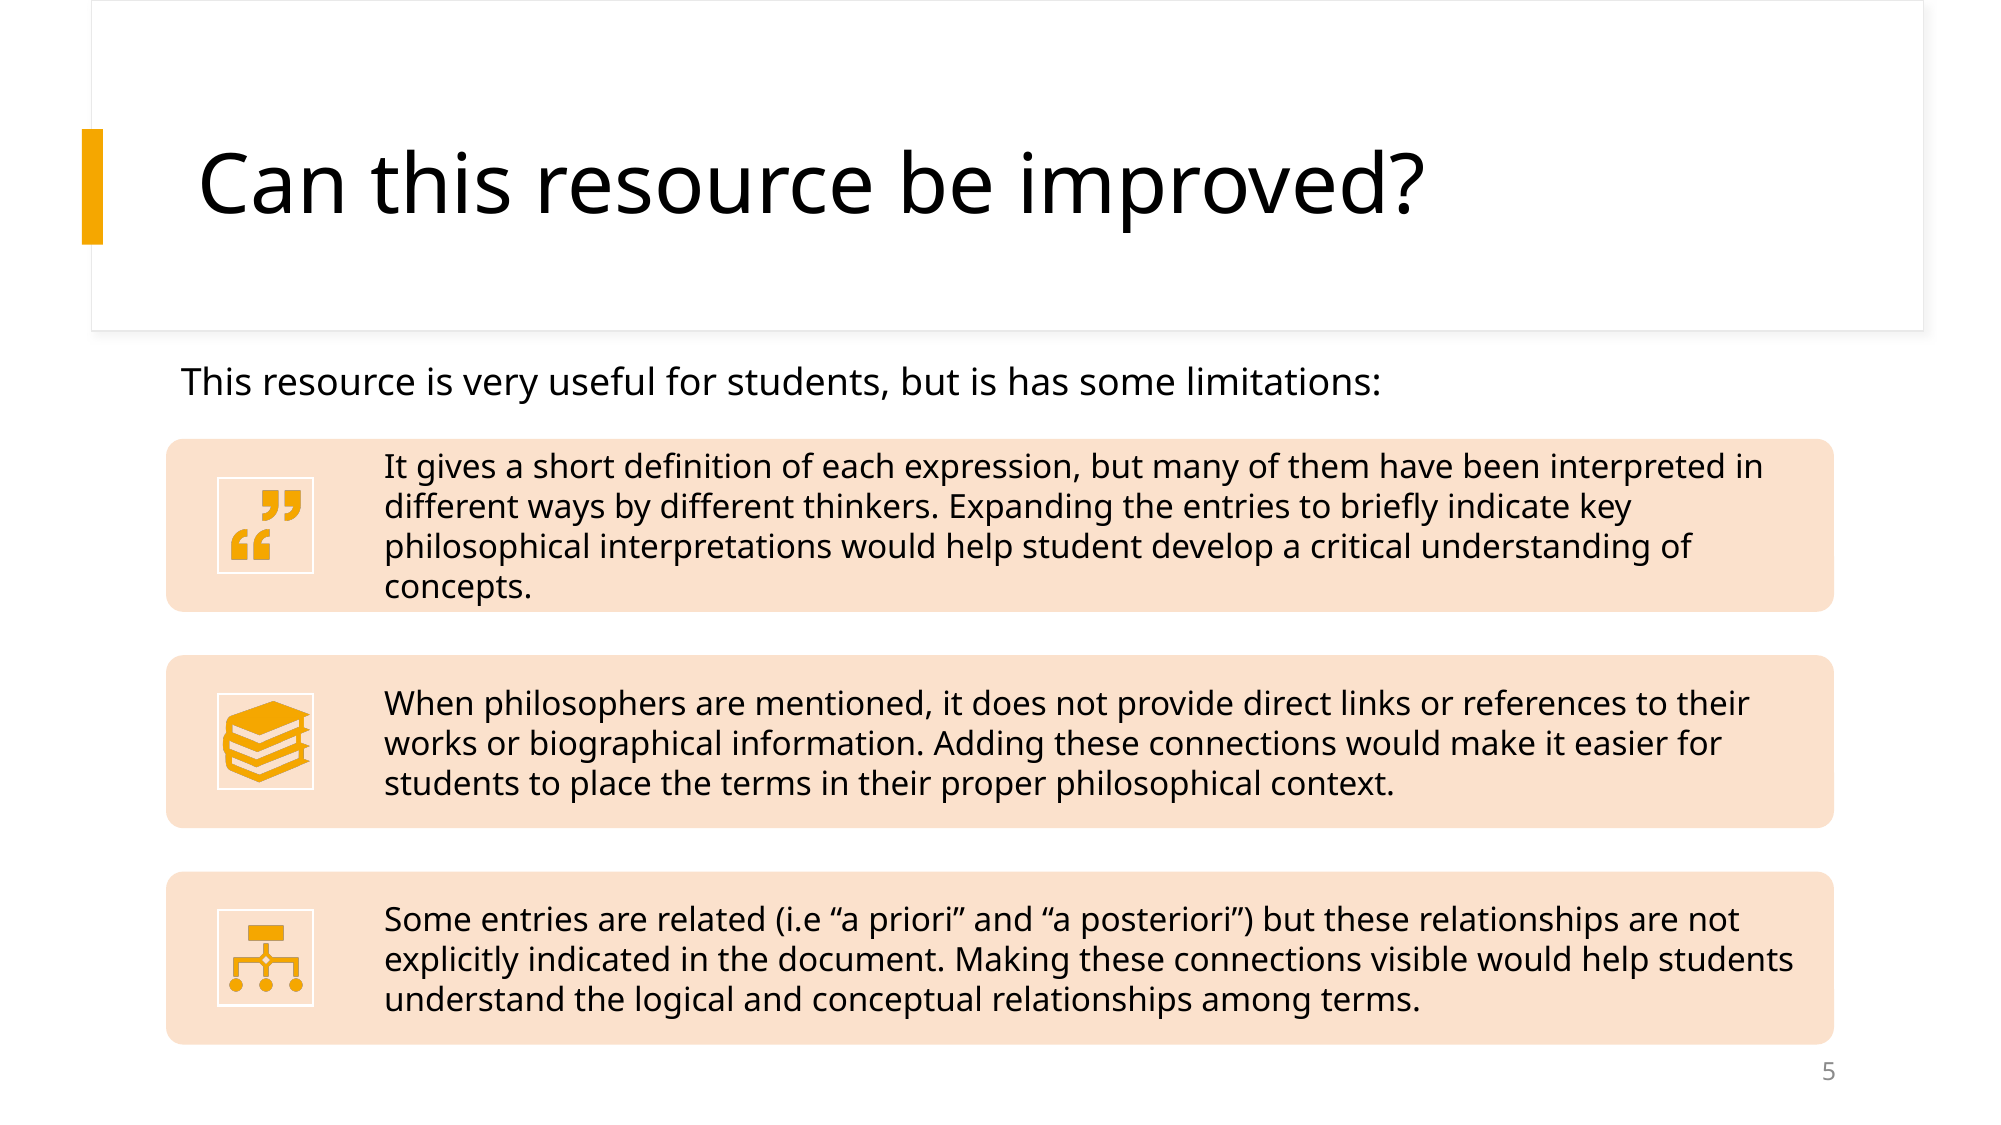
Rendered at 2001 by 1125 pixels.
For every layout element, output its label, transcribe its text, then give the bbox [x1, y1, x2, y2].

text_box This resource is very useful for students, but is has some limitations: [166, 350, 1731, 411]
title Can this resource be improved? [183, 90, 1851, 284]
slide_number 5 [1401, 1042, 1851, 1103]
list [165, 438, 1834, 1045]
